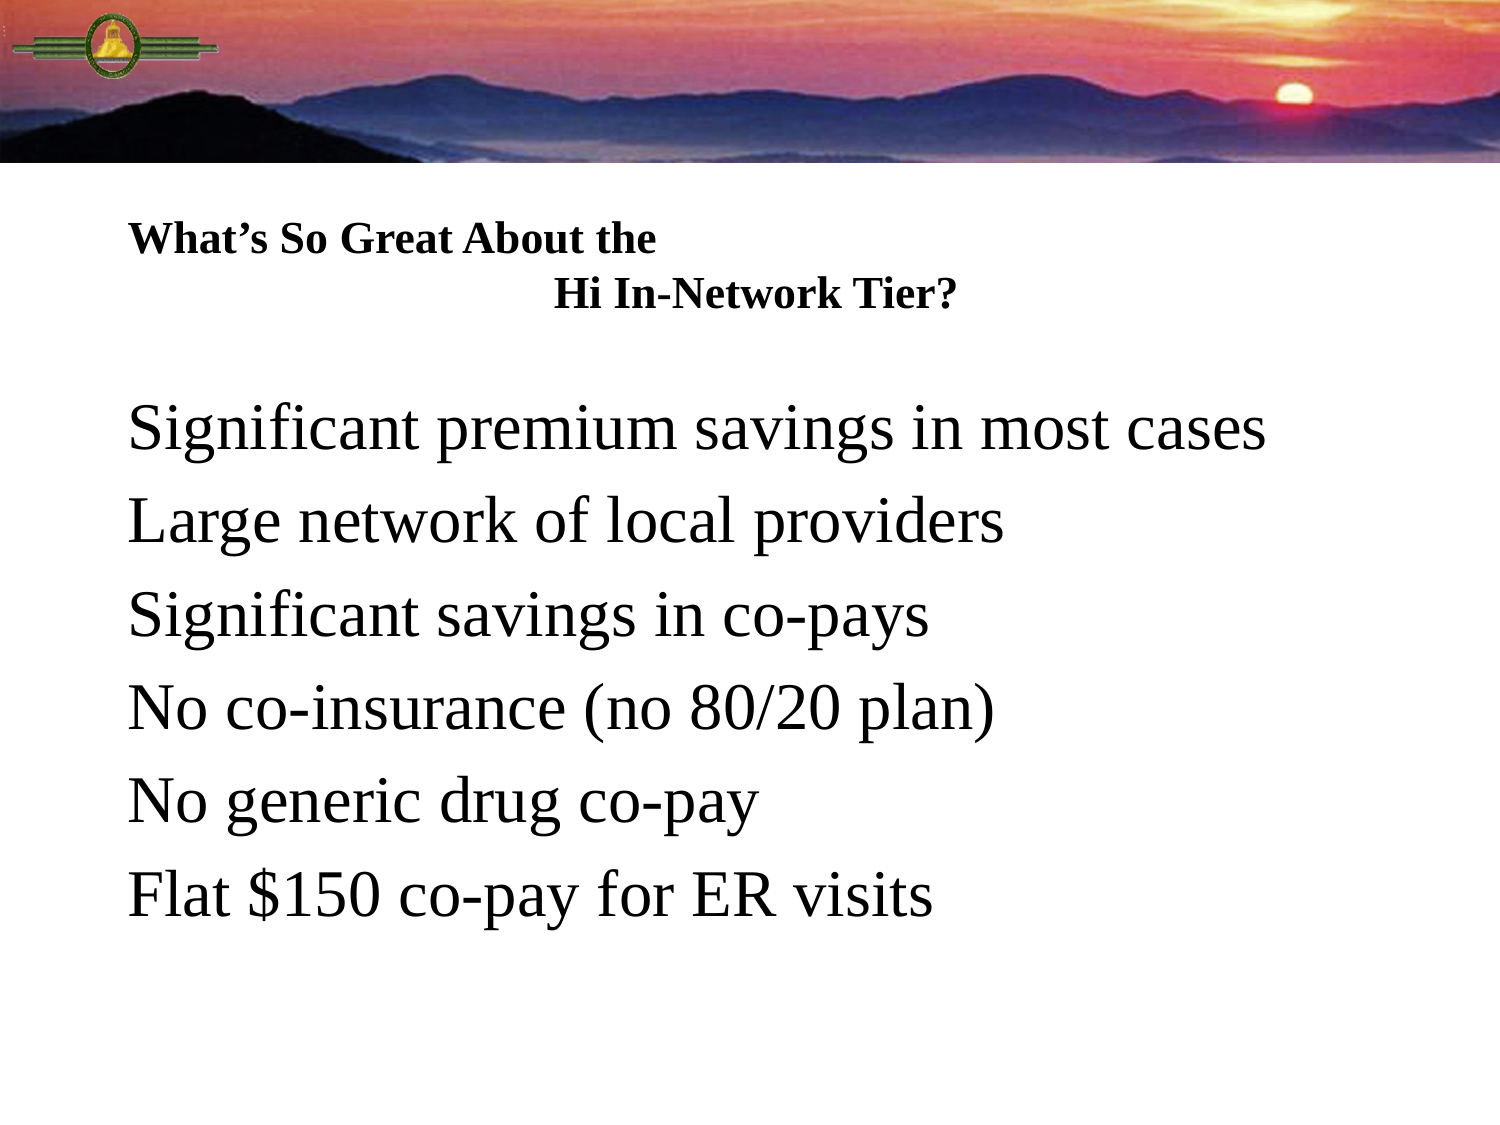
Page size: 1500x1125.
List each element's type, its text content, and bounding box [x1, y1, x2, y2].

picture [0, 0, 1500, 163]
text_box Significant premium savings in most cases Large network of local providers Significant savings in co-pays No co-insurance (no 80/20 plan) No generic drug co-pay Flat $150 co-pay for ER visits [112, 375, 1388, 1000]
text_box What’s So Great About the Hi In-Network Tier? [112, 200, 1400, 325]
